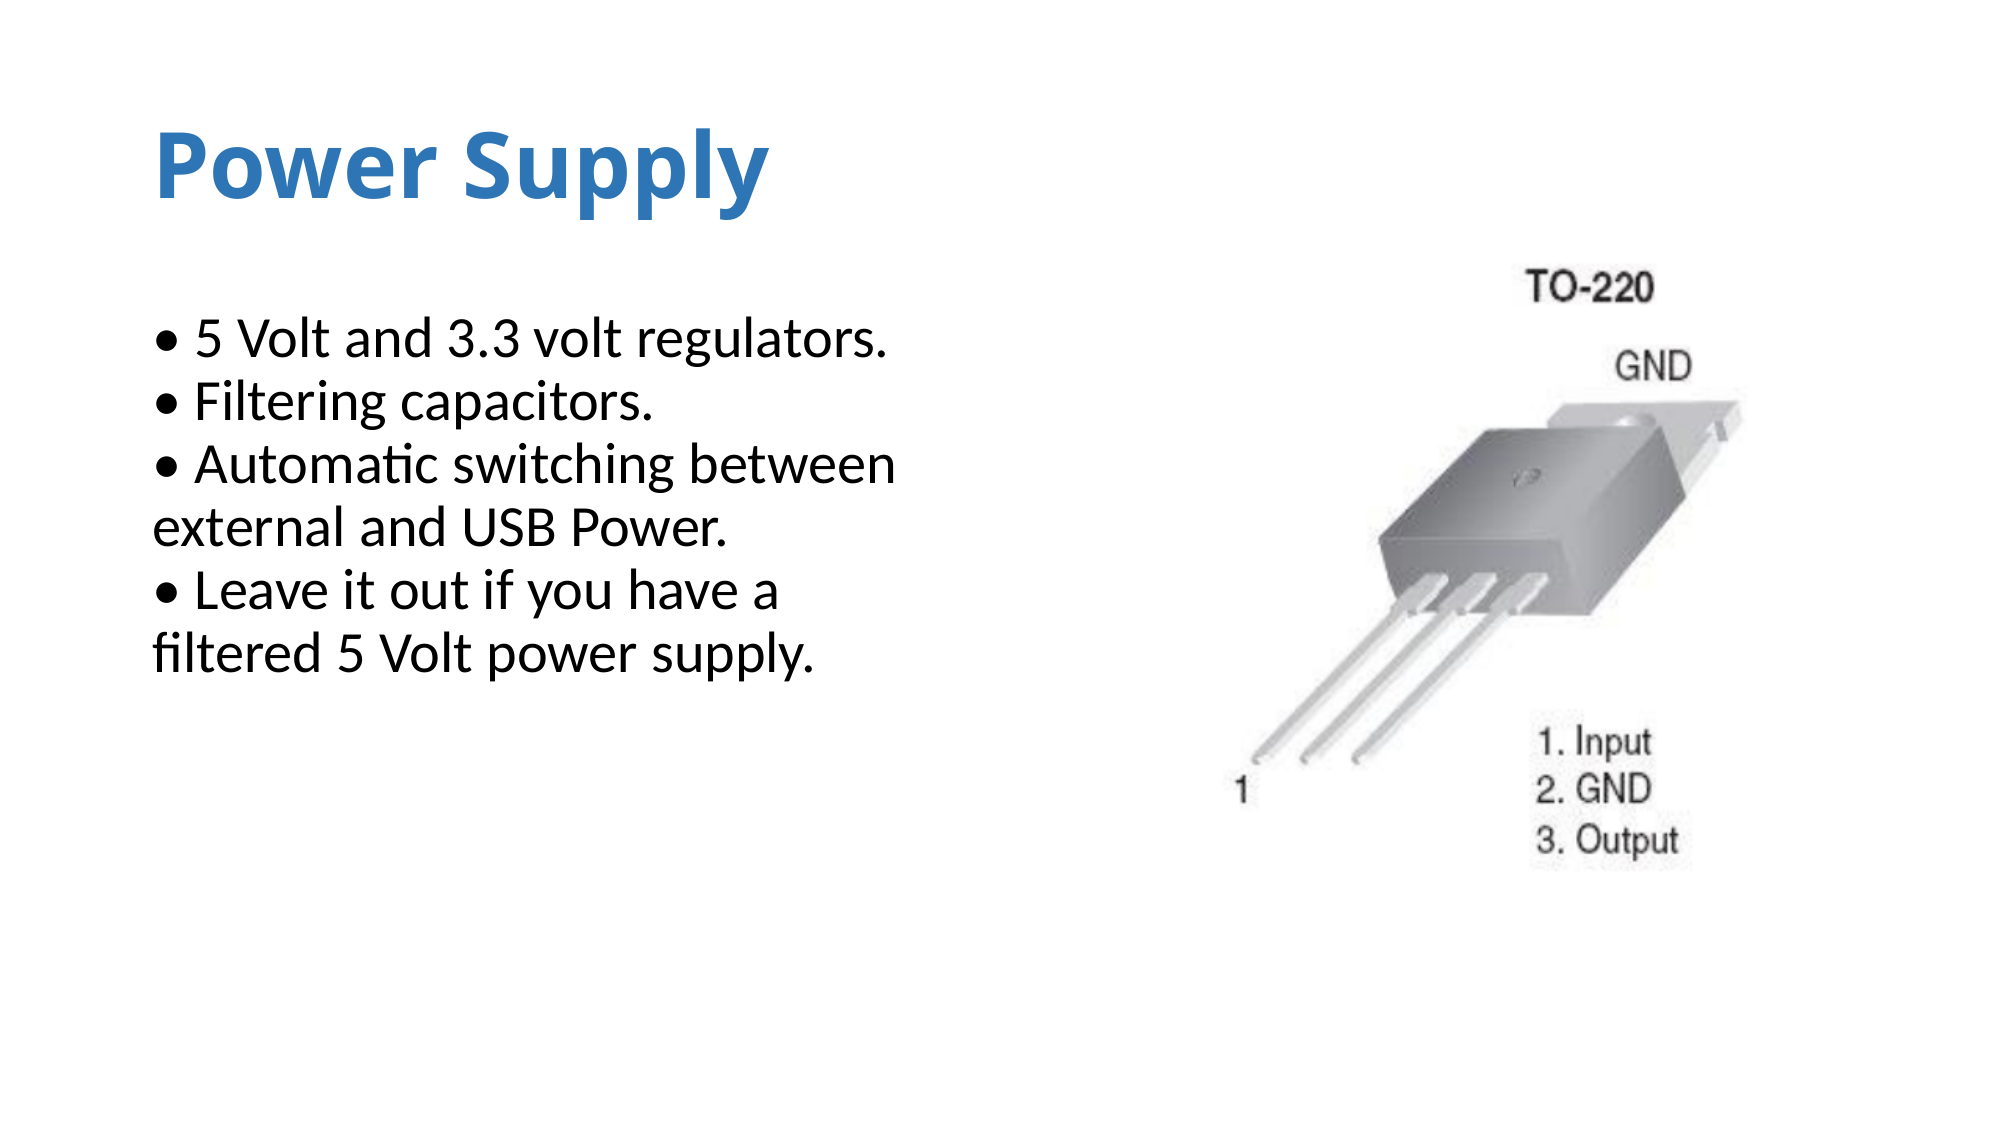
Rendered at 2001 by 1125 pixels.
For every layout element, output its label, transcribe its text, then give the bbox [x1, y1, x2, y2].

list • 5 Volt and 3.3 volt regulators. • Filtering capacitors. • Automatic switching between external and USB Power. • Leave it out if you have a filtered 5 Volt power supply. [137, 299, 1863, 1014]
picture [1187, 194, 1788, 909]
title Power Supply [137, 59, 1863, 278]
